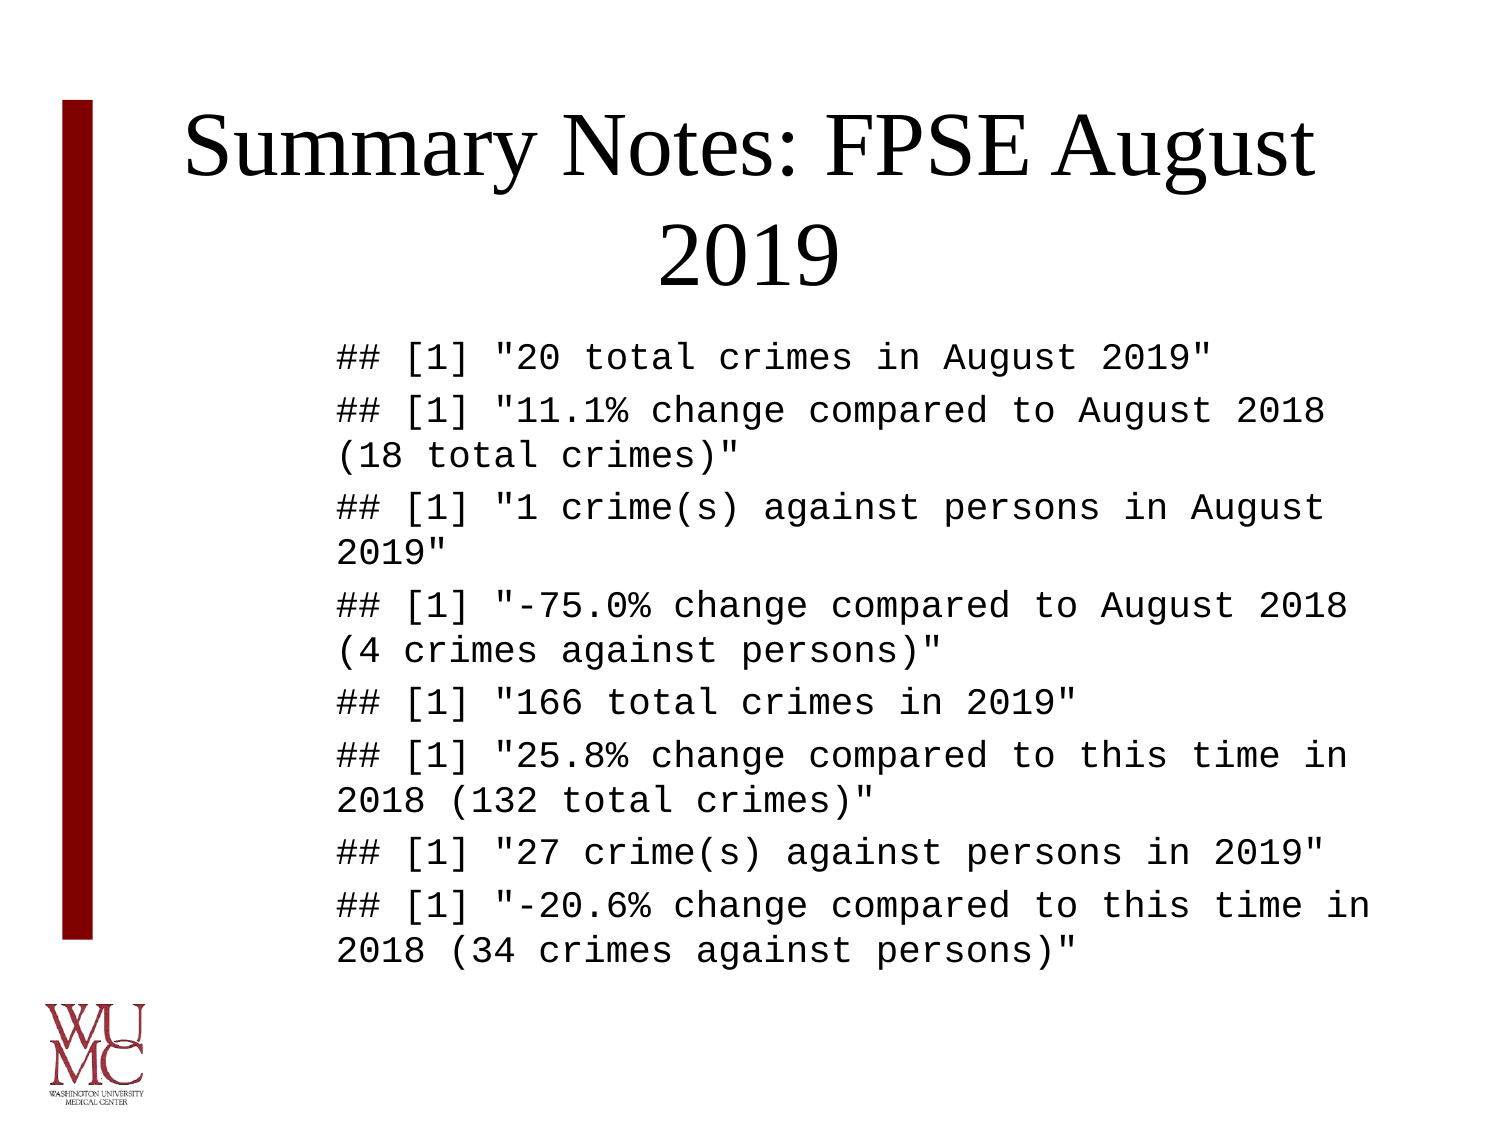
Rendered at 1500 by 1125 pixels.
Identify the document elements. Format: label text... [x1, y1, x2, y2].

picture [41, 996, 156, 1113]
title Summary Notes: FPSE August 2019 [112, 99, 1388, 288]
list ## [1] "20 total crimes in August 2019" ## [1] "11.1% change compared to August 2018 (18 total crimes)" ## [1] "1 crime(s) against persons in August 2019" ## [1] "-75.0% change compared to August 2018 (4 crimes against persons)" ## [1] "166 total crimes in 2019" ## [1] "25.8% change compared to this time in 2018 (132 total crimes)" ## [1] "27 crime(s) against persons in 2019" ## [1] "-20.6% change compared to this time in 2018 (34 crimes against persons)" [112, 324, 1388, 1001]
